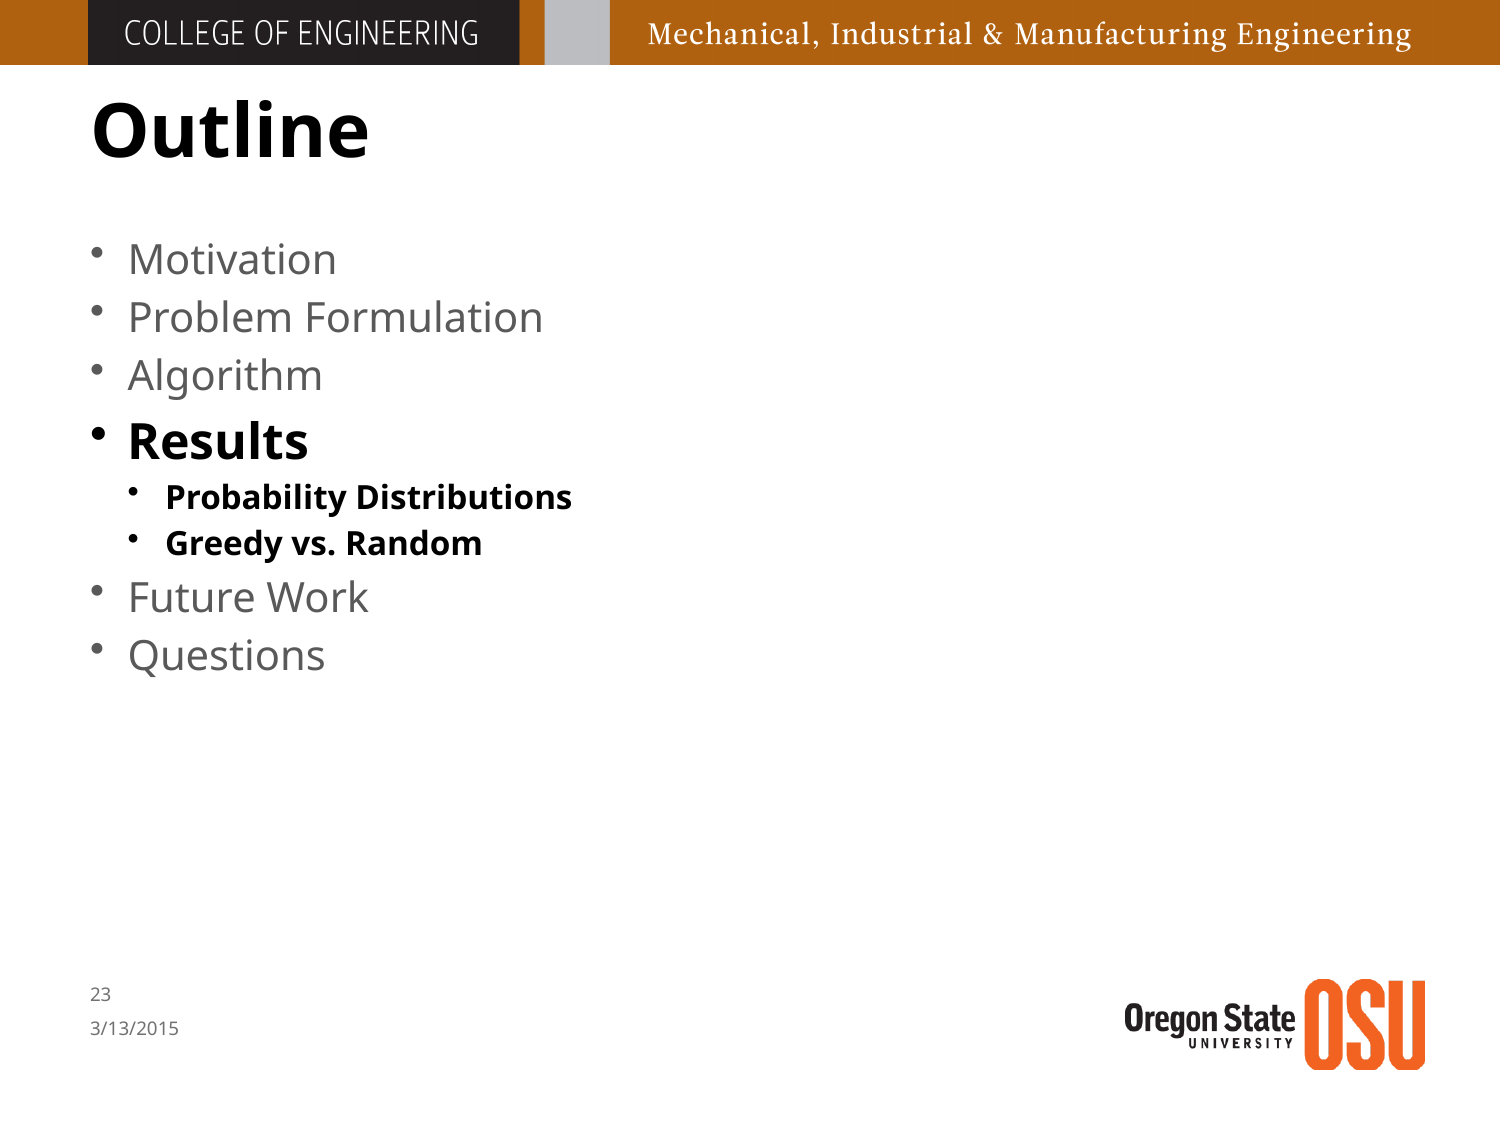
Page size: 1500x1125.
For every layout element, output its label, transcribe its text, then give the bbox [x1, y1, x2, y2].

list Motivation Problem Formulation Algorithm Results Probability Distributions Greedy vs. Random Future Work Questions [75, 224, 1425, 938]
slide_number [75, 1012, 375, 1043]
picture [0, 0, 1500, 65]
title Outline [75, 75, 1425, 188]
slide_number 22 [75, 982, 135, 1012]
